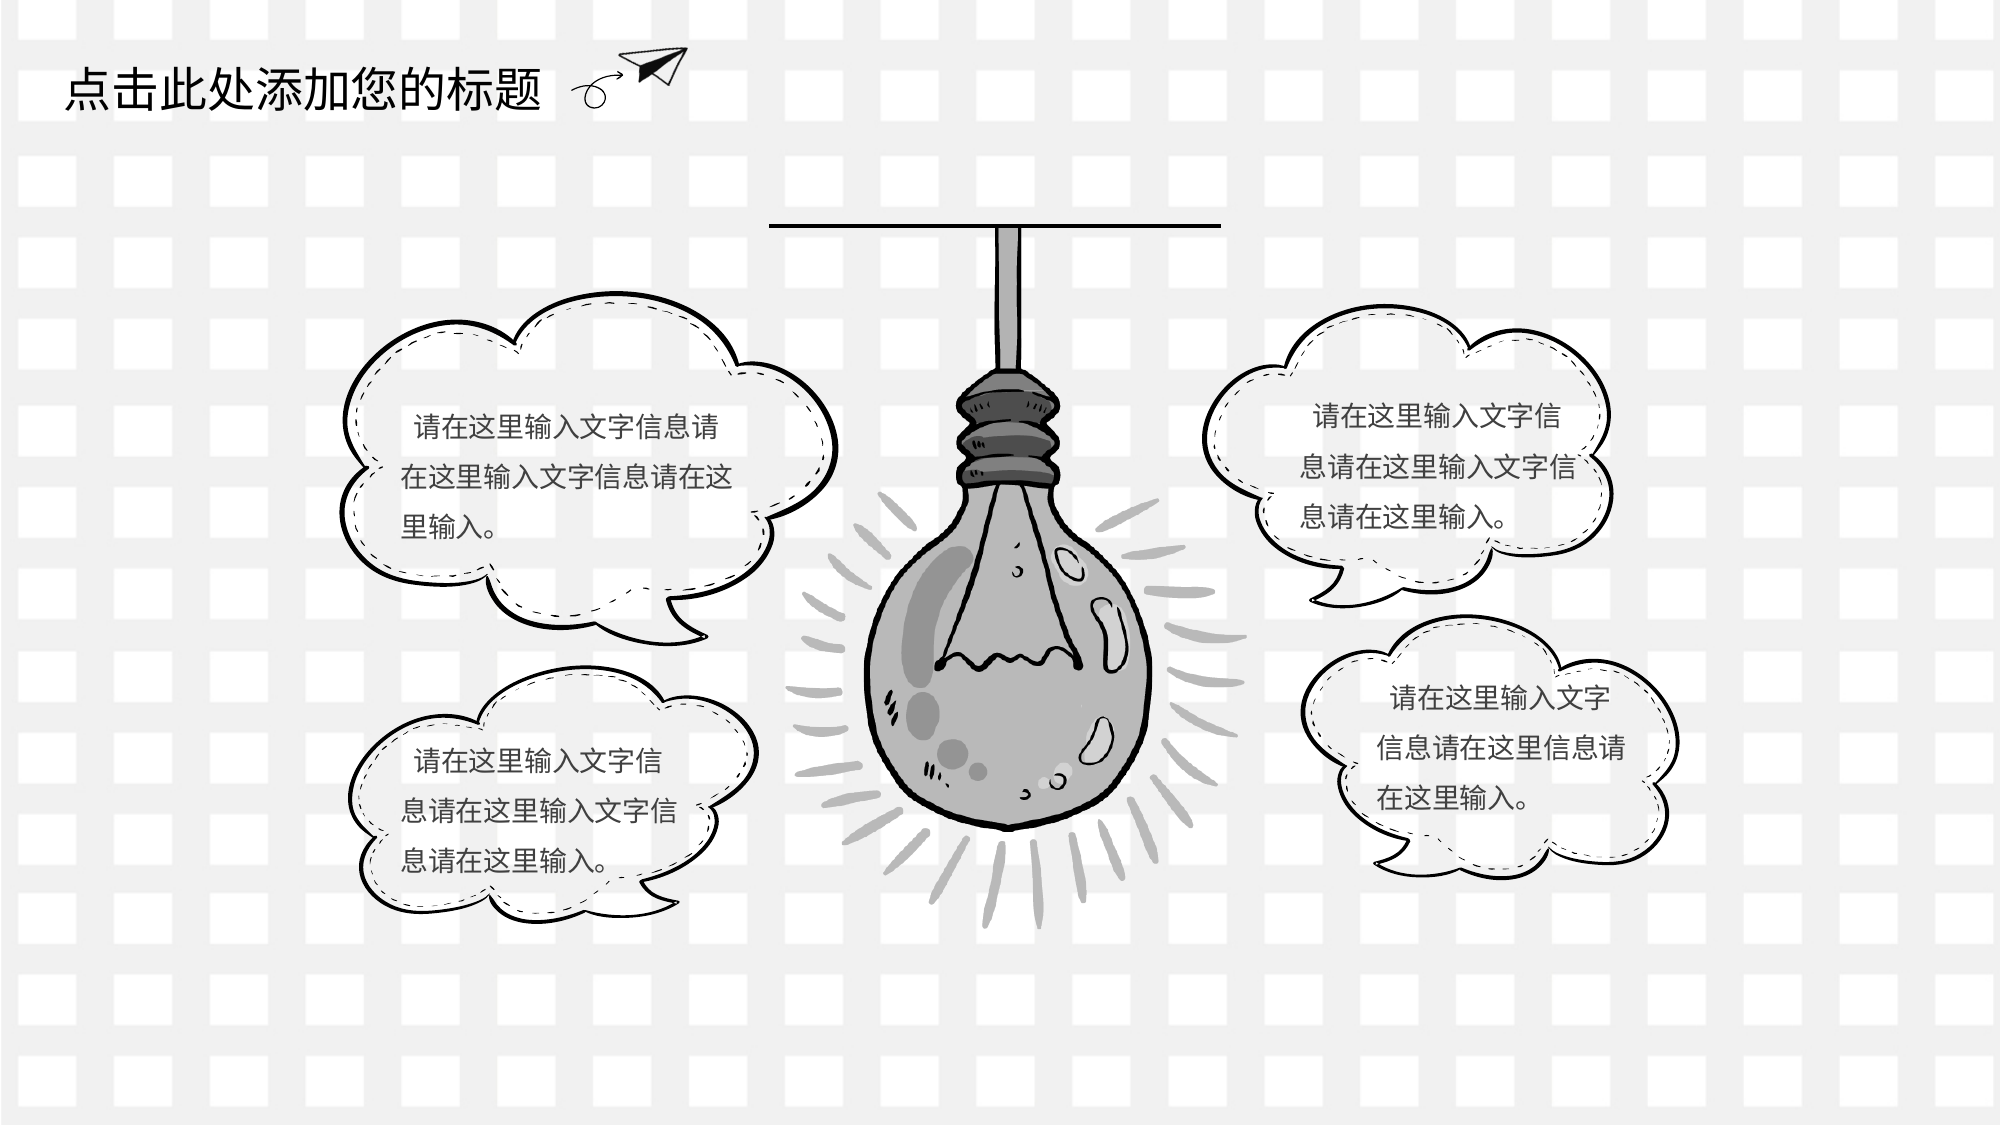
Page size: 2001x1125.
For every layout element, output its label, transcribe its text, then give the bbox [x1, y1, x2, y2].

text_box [581, 43, 686, 109]
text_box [328, 289, 752, 651]
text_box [340, 670, 768, 936]
text_box 点击此处添加您的标题 [48, 52, 559, 125]
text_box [1282, 302, 1623, 613]
picture [0, 0, 2000, 1125]
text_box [1293, 617, 1686, 893]
